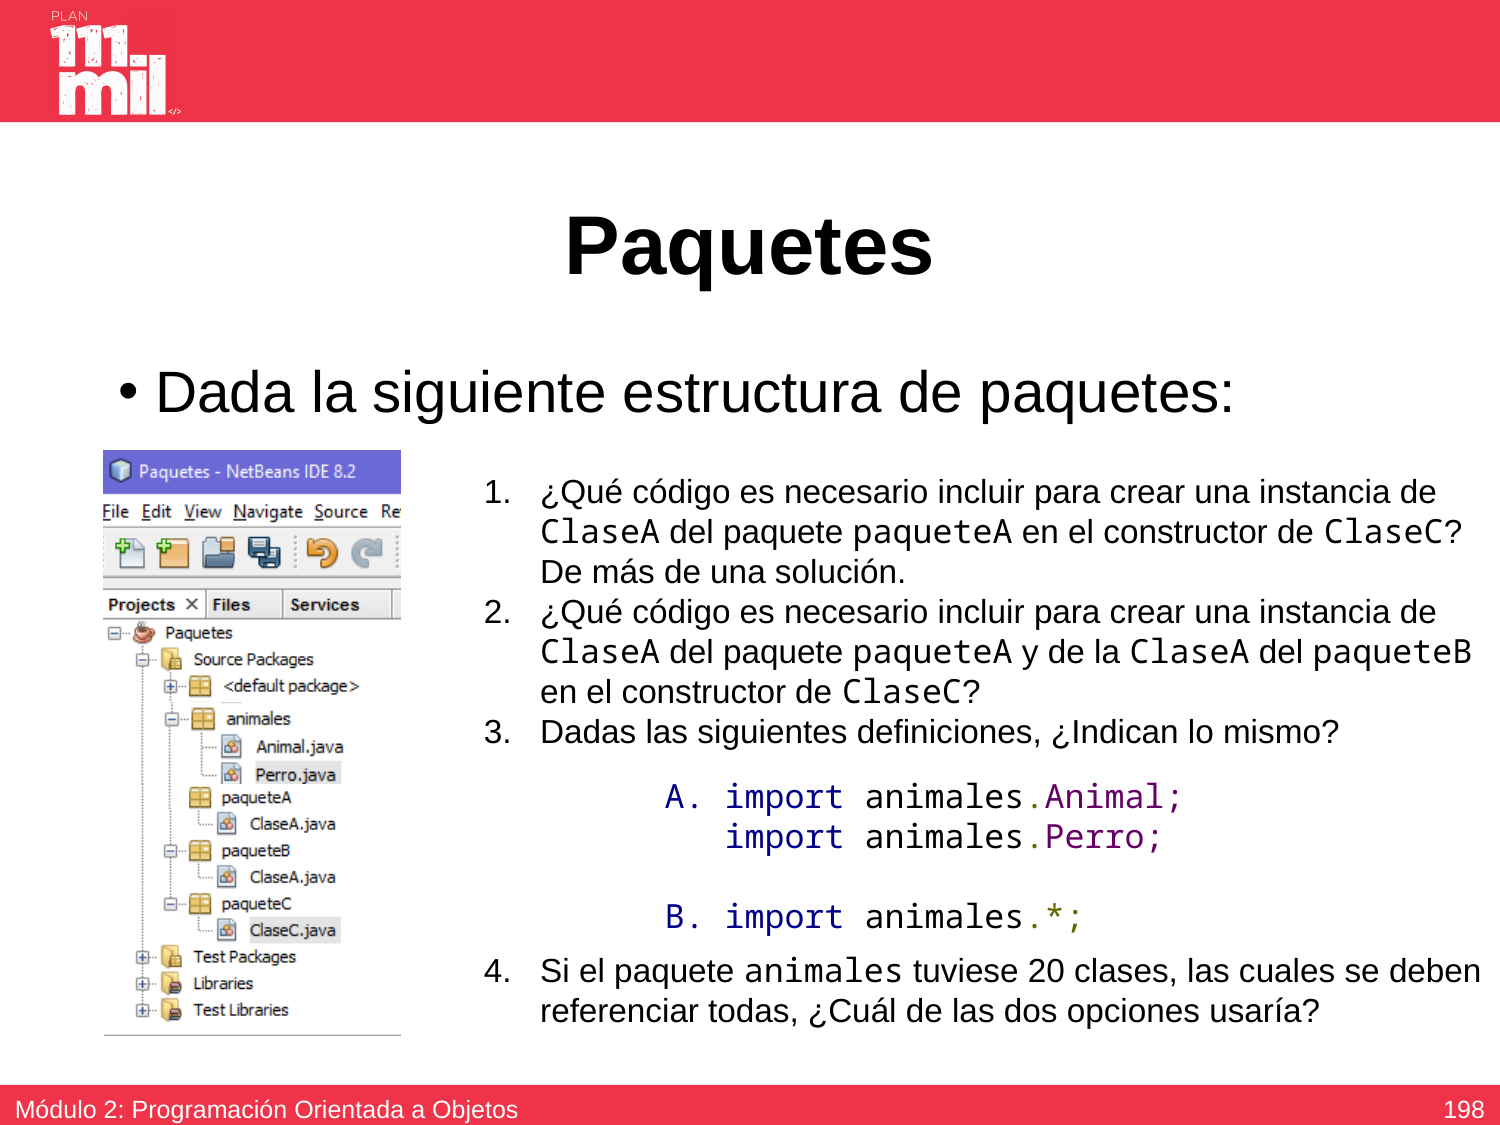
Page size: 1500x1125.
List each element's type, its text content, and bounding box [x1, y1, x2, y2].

title Paquetes [103, 147, 1397, 348]
footer Módulo 2: Programación Orientada a Objetos [0, 1078, 555, 1125]
list Dada la siguiente estructura de paquetes: [103, 354, 1397, 1069]
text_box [103, 450, 407, 1036]
text_box A. import animales.Animal; import animales.Perro; B. import animales.*; [649, 768, 1400, 943]
text_box ¿Qué código es necesario incluir para crear una instancia de ClaseA del paquete paqueteA en el constructor de ClaseC? De más de una solución. ¿Qué código es necesario incluir para crear una instancia de ClaseA del paquete paqueteA y de la ClaseA del paqueteB en el constructor de ClaseC? Dadas las siguientes definiciones, ¿Indican lo mismo? Si el paquete animales tuviese 20 clases, las cuales se deben referenciar todas, ¿Cuál de las dos opciones usaría? [469, 462, 1500, 1037]
slide_number 197 [1162, 1078, 1500, 1125]
